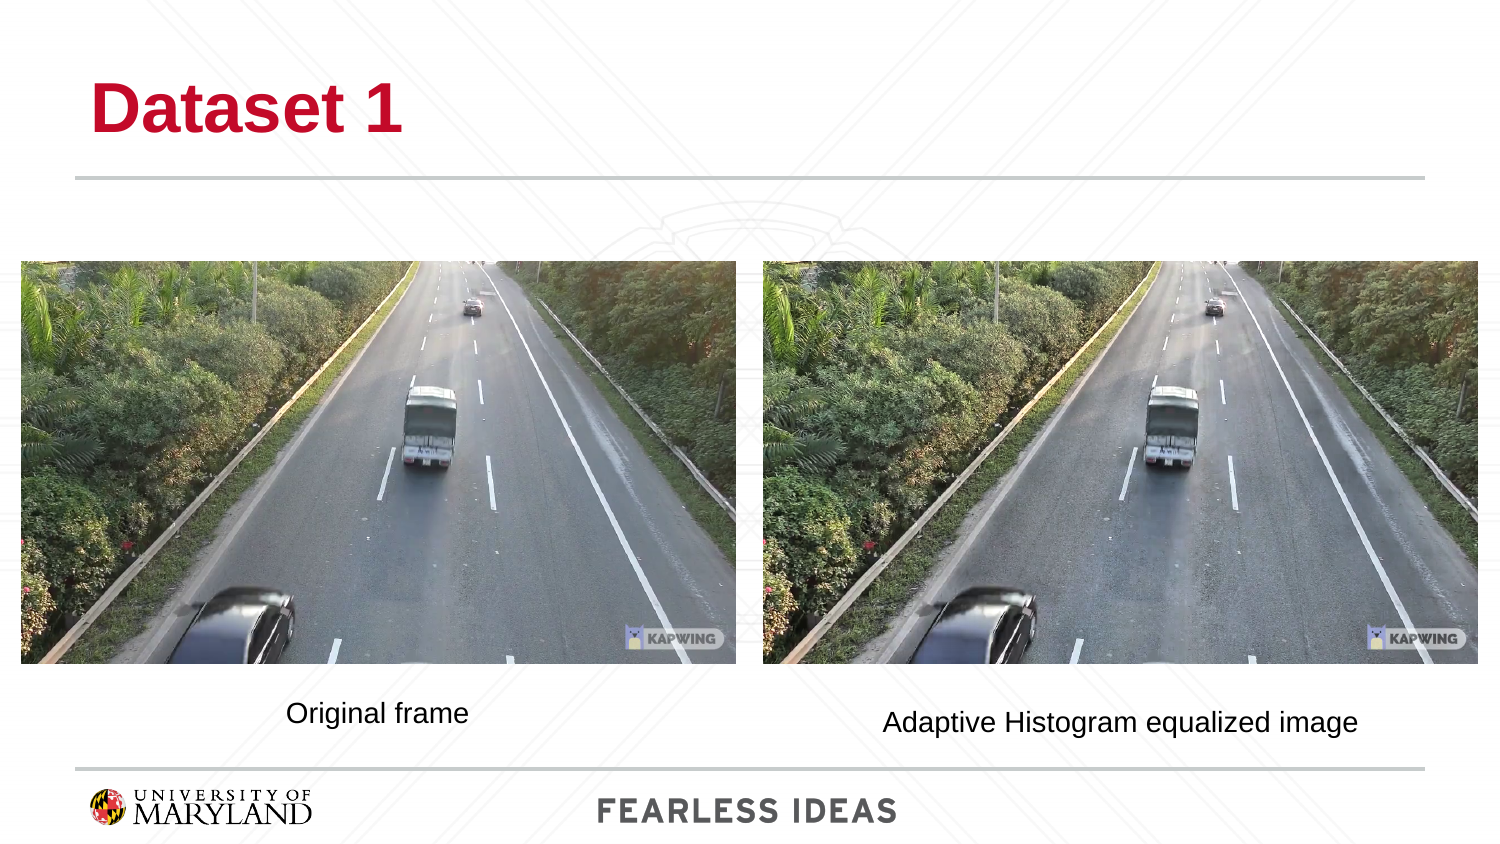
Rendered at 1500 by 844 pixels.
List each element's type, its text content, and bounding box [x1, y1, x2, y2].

title Dataset 1 [75, 33, 1425, 175]
picture [587, 787, 907, 834]
text_box Original frame [36, 679, 719, 744]
picture [78, 771, 329, 842]
picture [21, 261, 736, 664]
picture [763, 261, 1479, 664]
text_box Adaptive Histogram equalized image [779, 687, 1463, 753]
